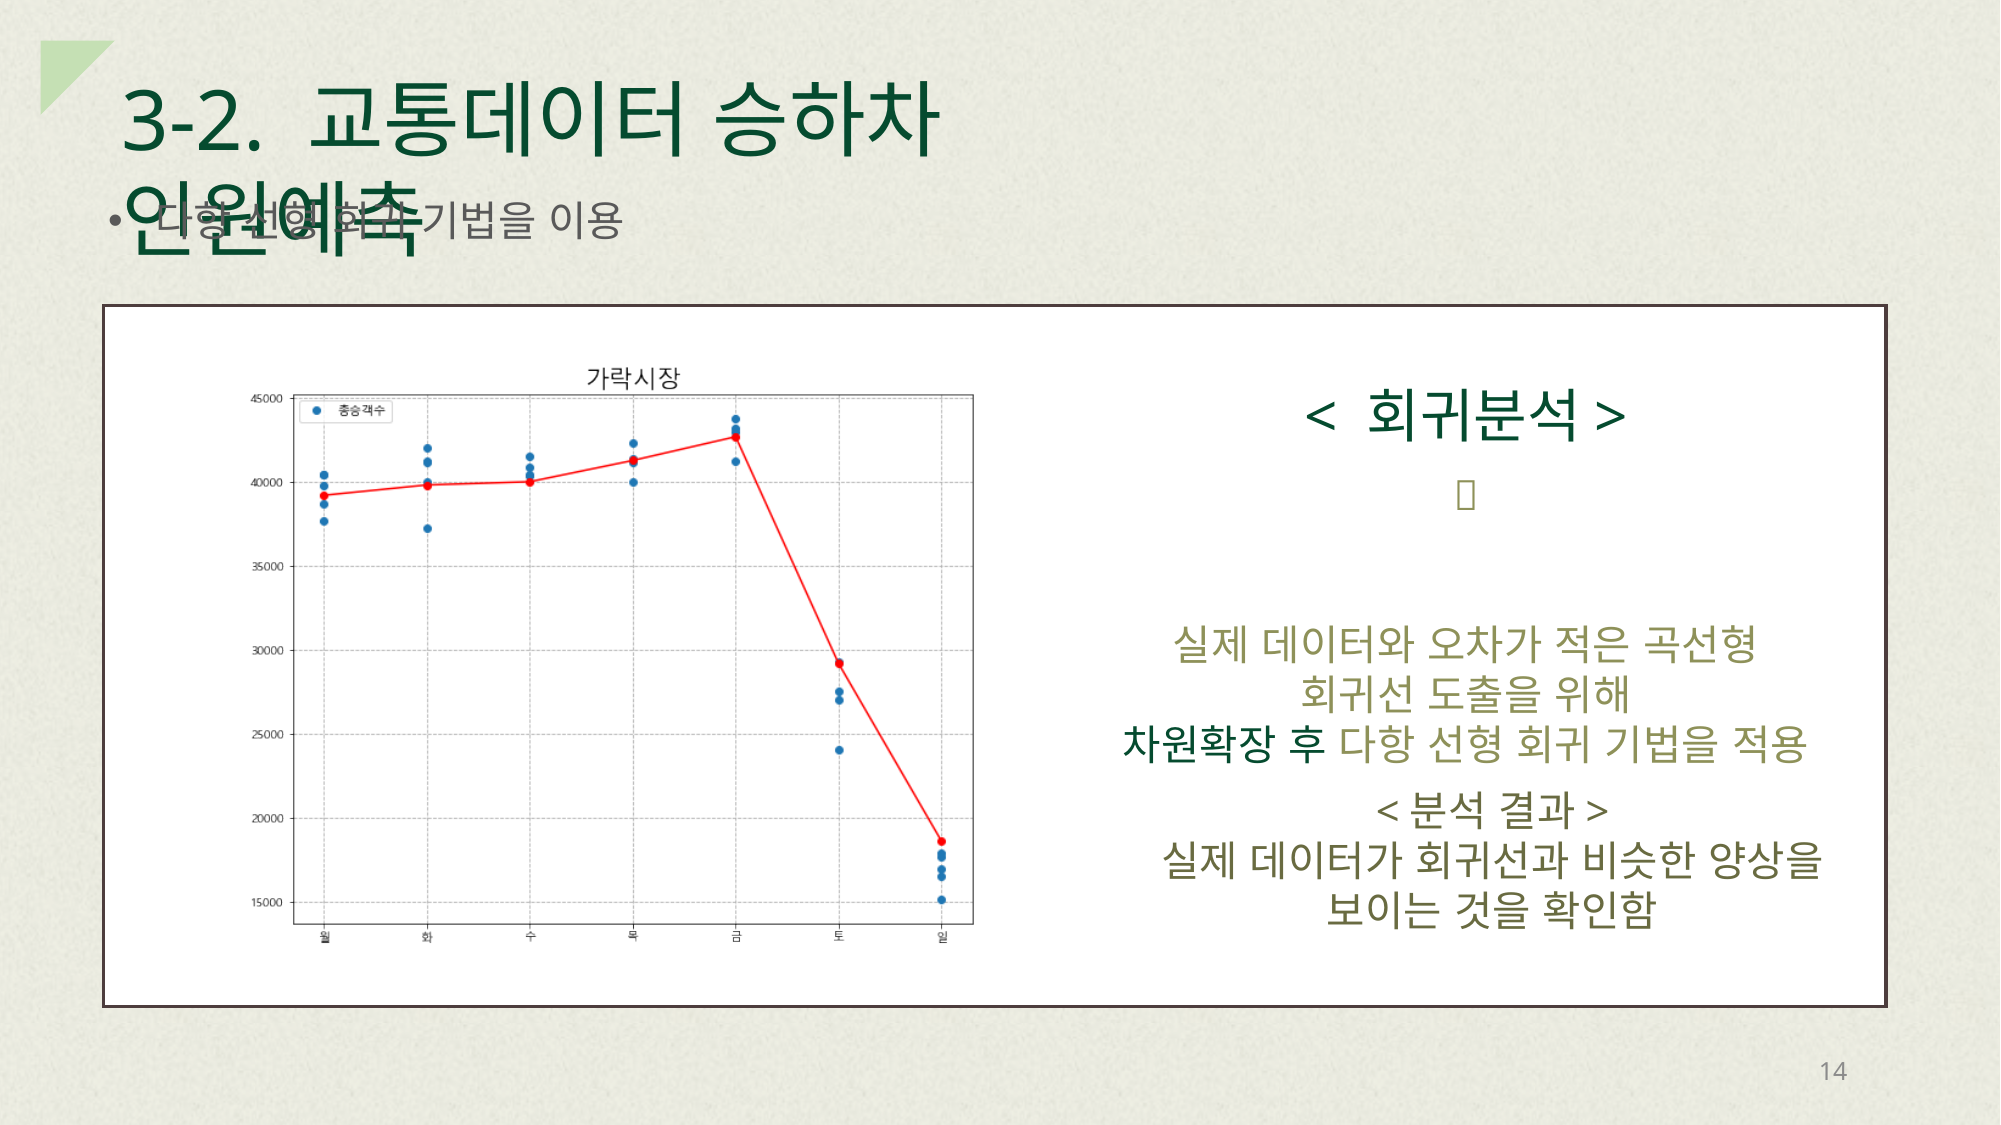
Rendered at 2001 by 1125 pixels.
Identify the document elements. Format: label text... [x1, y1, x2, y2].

text_box 다항 선형 회귀 기법을 이용 [93, 187, 785, 253]
text_box [103, 305, 1887, 1008]
slide_number 14 [1412, 1042, 1863, 1103]
picture [242, 359, 985, 953]
text_box [0, 0, 2000, 1125]
text_box 3-2. 교통데이터 승하차 인원예측 [106, 60, 1008, 275]
text_box <분석 결과> 실제 데이터가 회귀선과 비슷한 양상을 보이는 것을 확인함 [1123, 776, 1863, 1042]
text_box < 회귀분석> [1168, 371, 1764, 457]
text_box [39, 39, 118, 118]
